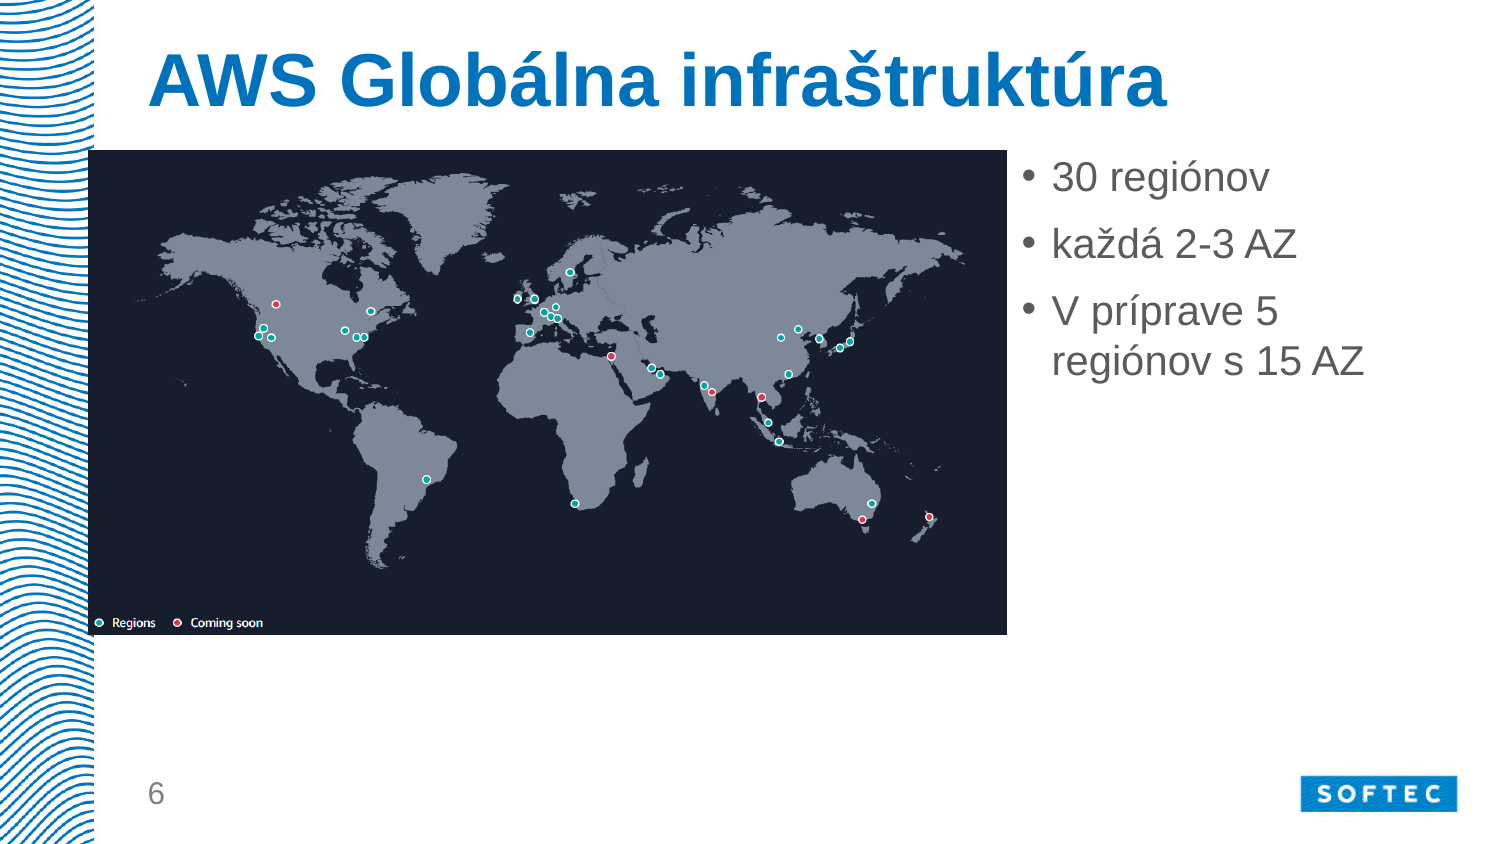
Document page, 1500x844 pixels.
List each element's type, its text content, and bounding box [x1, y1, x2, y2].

picture [1297, 772, 1500, 844]
list 30 regiónov každá 2-3 AZ V príprave 5 regiónov s 15 AZ [1021, 150, 1412, 741]
picture [0, 0, 1007, 844]
title AWS Globálna infraštruktúra [147, 41, 1412, 124]
